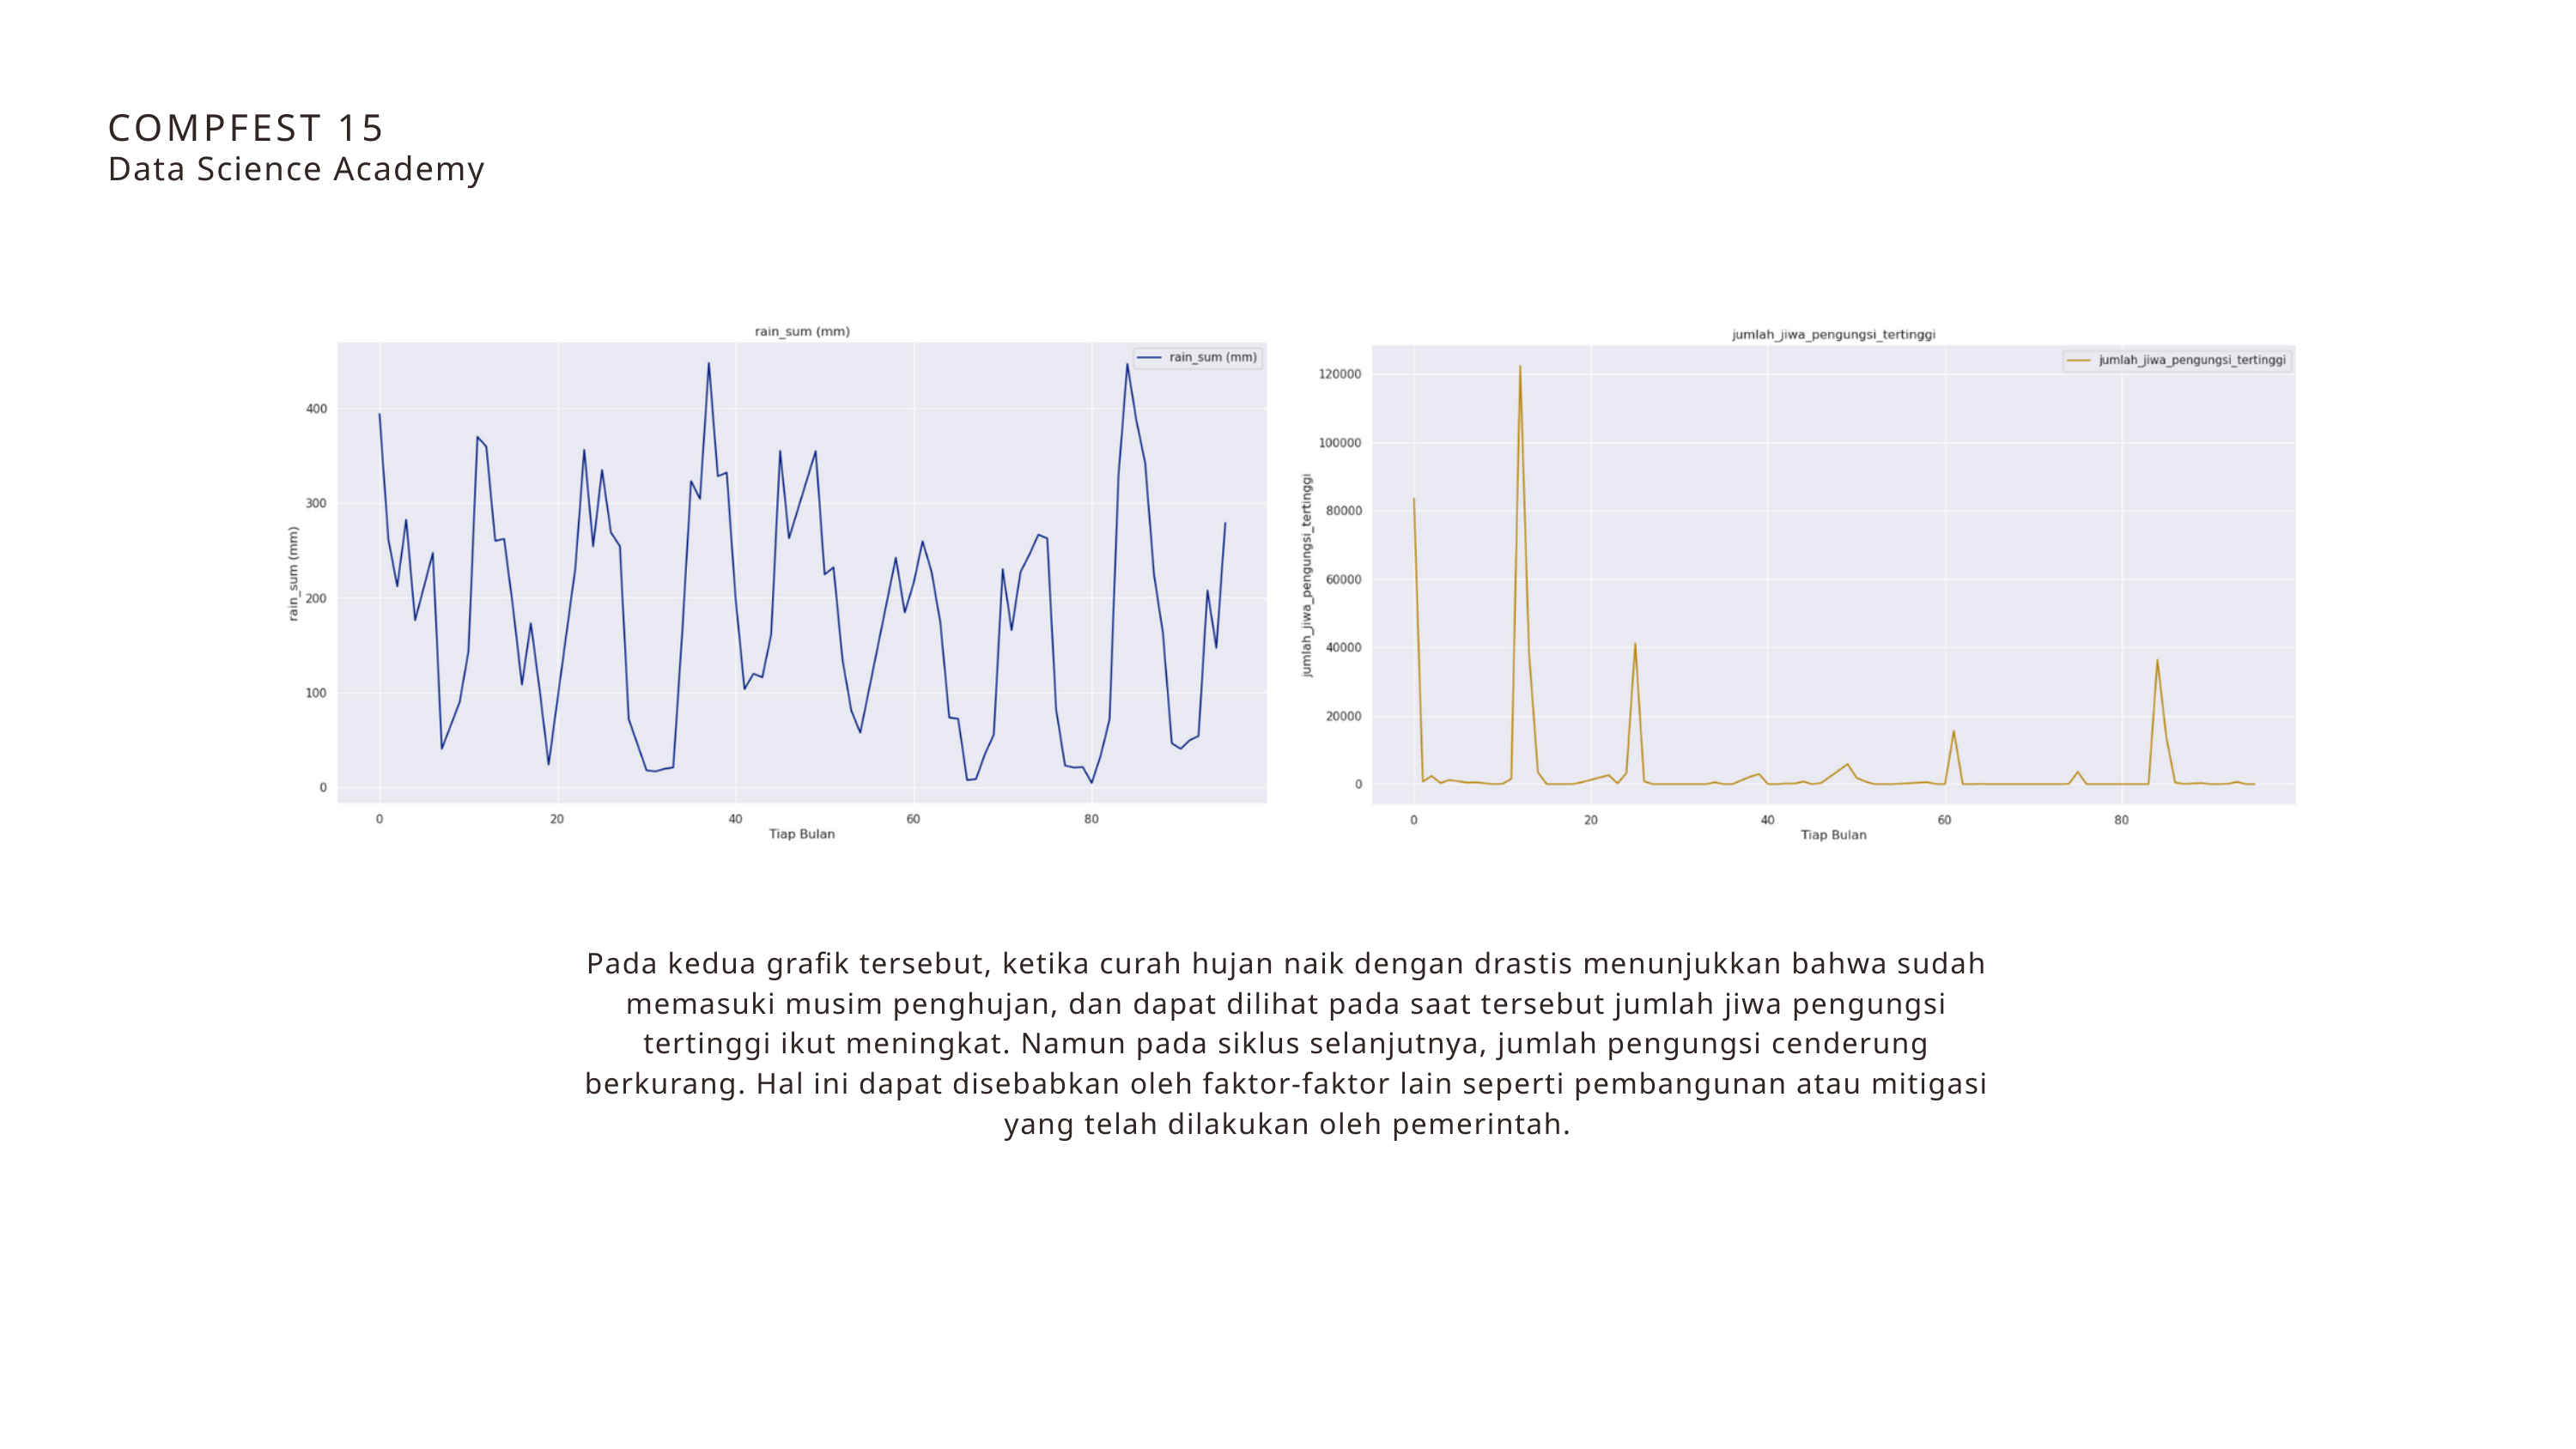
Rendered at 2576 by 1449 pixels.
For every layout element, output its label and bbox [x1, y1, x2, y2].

text_box [106, 106, 962, 189]
text_box [283, 312, 2329, 1136]
